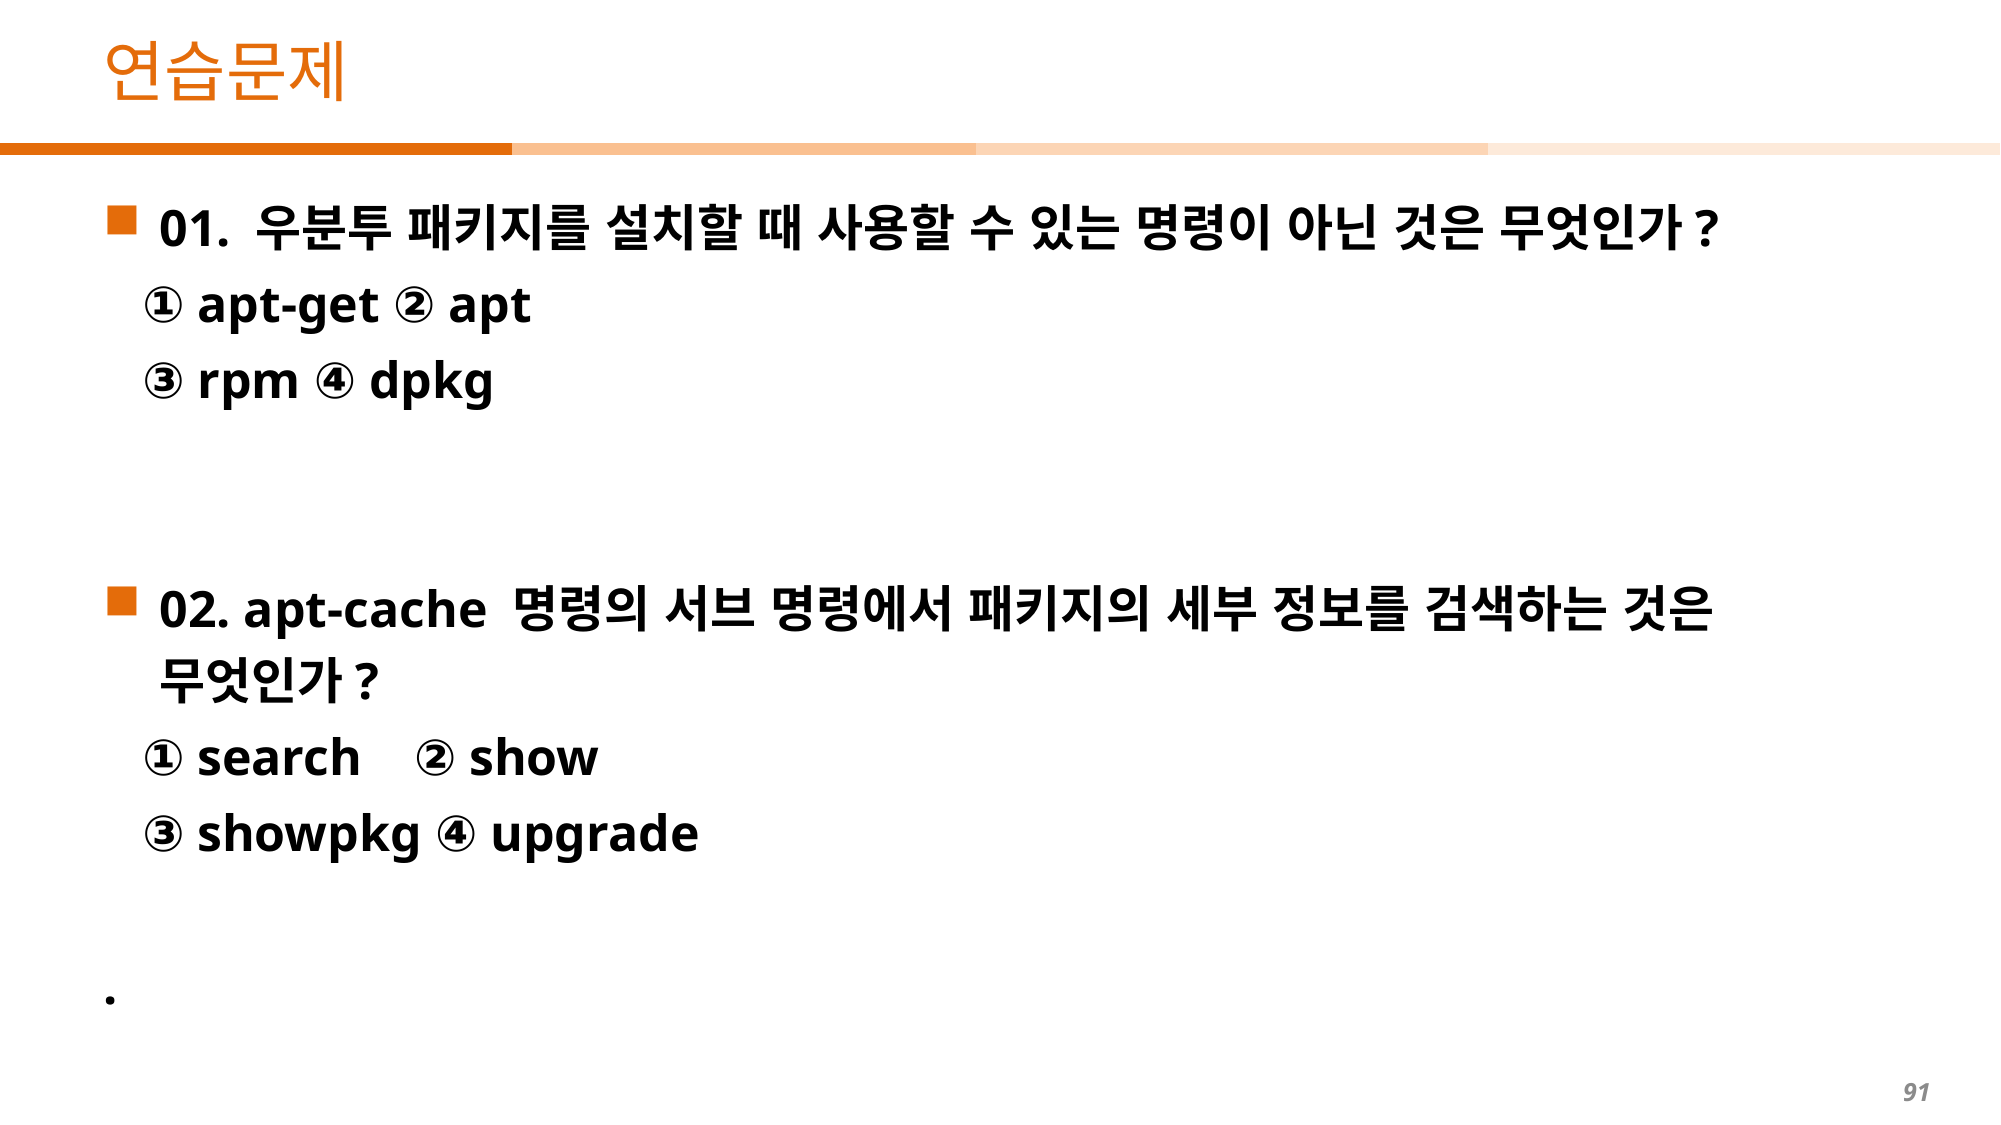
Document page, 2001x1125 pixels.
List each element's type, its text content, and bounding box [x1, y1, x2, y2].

title 연습문제 [88, 18, 1920, 122]
list 01. 우분투 패키지를 설치할 때 사용할 수 있는 명령이 아닌 것은 무엇인가? ① apt-get ② apt ③ rpm ④ dpkg 02. apt-cache 명령의 서브 명령에서 패키지의 세부 정보를 검색하는 것은 무엇인가? ① search ② show ③ showpkg ④ upgrade . [88, 176, 1920, 1083]
